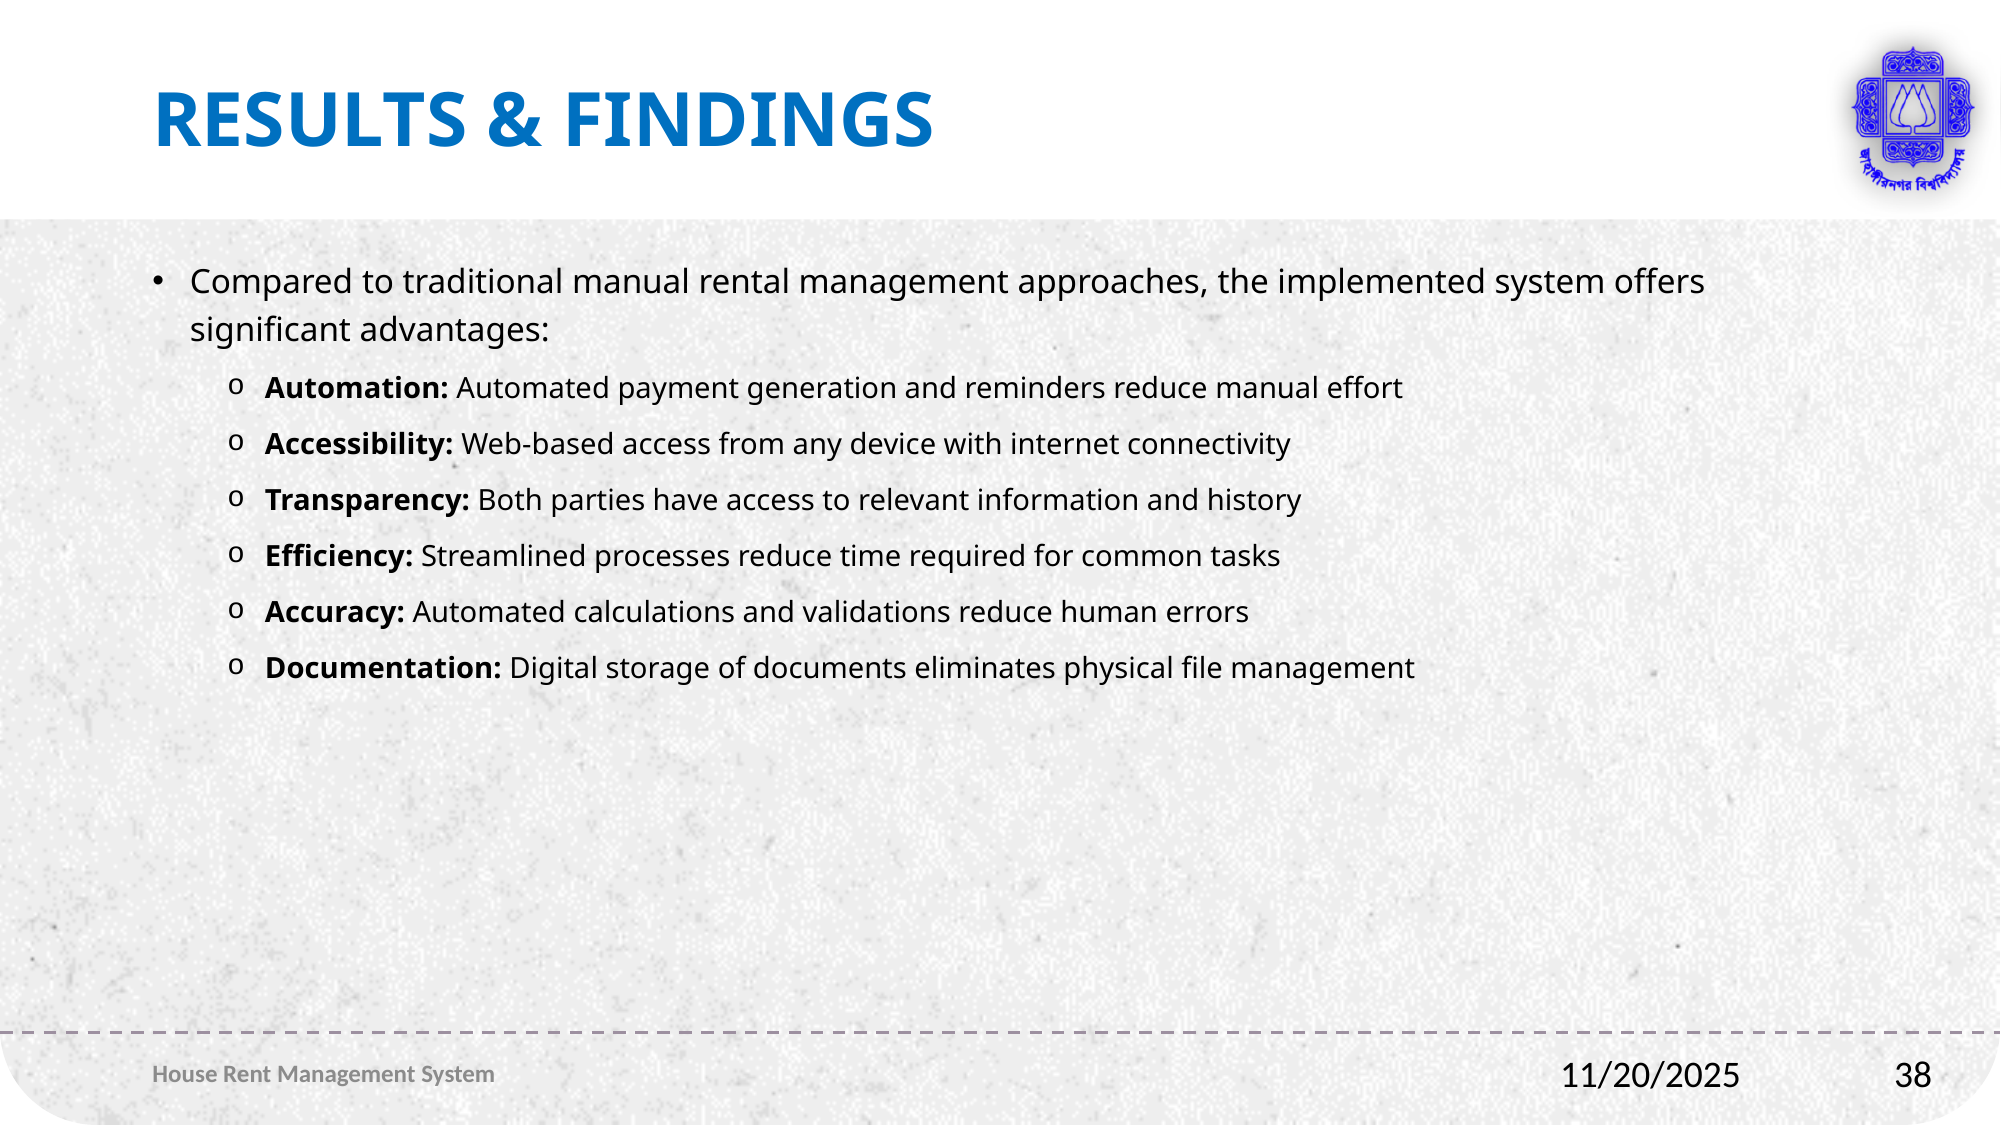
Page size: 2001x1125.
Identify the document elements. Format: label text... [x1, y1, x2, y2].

list Compared to traditional manual rental management approaches, the implemented system offers significant advantages: Automation: Automated payment generation and reminders reduce manual effort Accessibility: Web-based access from any device with internet connectivity Transparency: Both parties have access to relevant information and history Efficiency: Streamlined processes reduce time required for common tasks Accuracy: Automated calculations and validations reduce human errors Documentation: Digital storage of documents eliminates physical file management [137, 245, 1863, 1014]
title Results & Findings [137, 70, 1863, 175]
picture [1851, 46, 1975, 191]
slide_number 38 [1862, 1042, 1947, 1103]
footer House Rent Management System [137, 1042, 813, 1103]
picture [0, 220, 2000, 1125]
